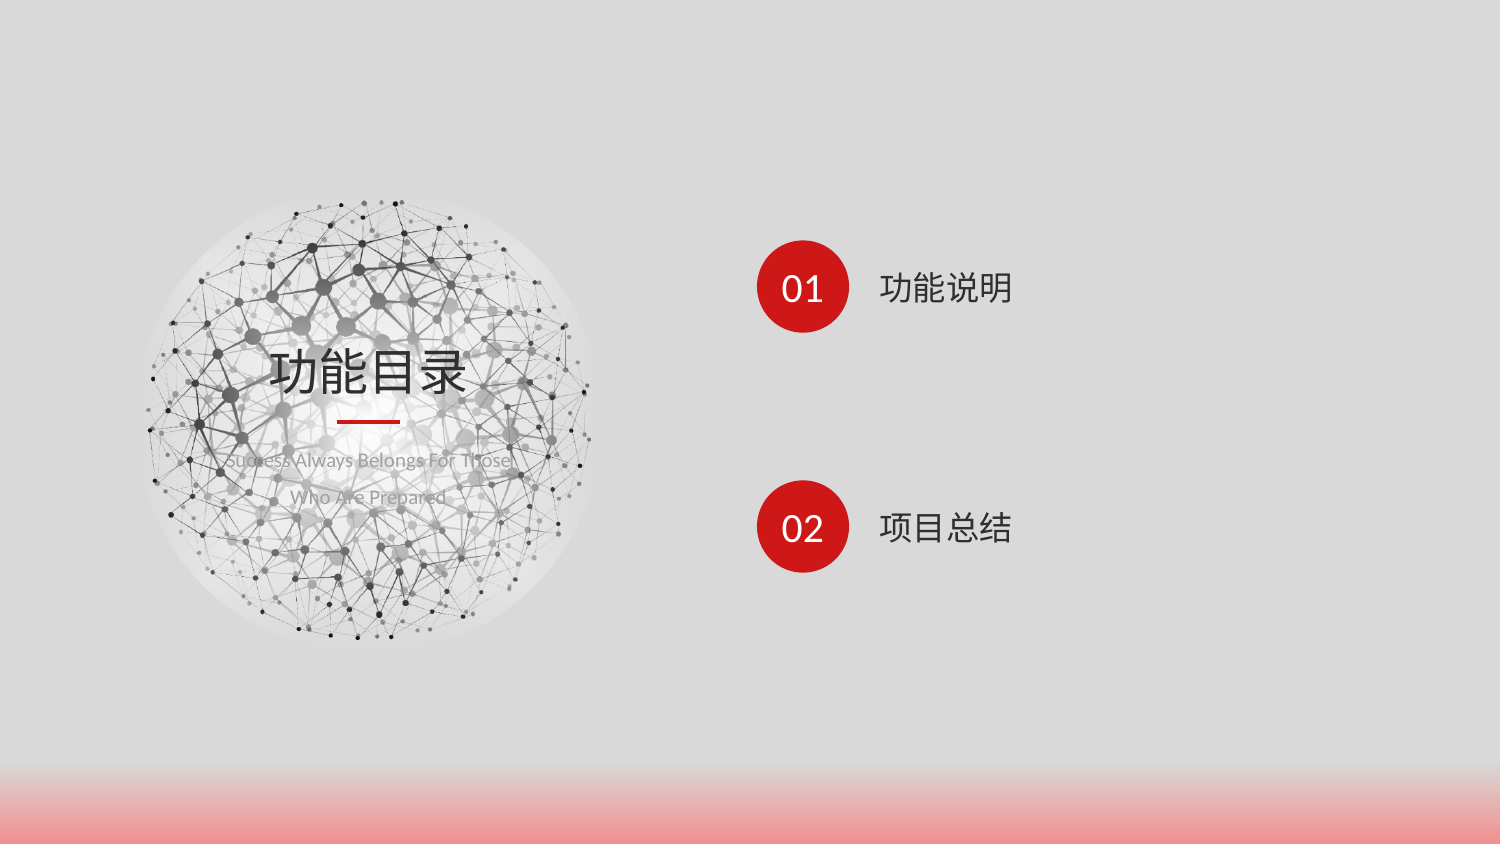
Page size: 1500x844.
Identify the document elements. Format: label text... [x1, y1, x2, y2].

text_box 功能说明 [865, 259, 1028, 314]
text_box 02 [756, 480, 850, 573]
text_box 功能目录 [253, 332, 484, 408]
text_box 01 [756, 240, 850, 333]
text_box Success Always Belongs For Those Who Are Prepared [199, 426, 538, 517]
text_box 项目总结 [865, 499, 1028, 555]
